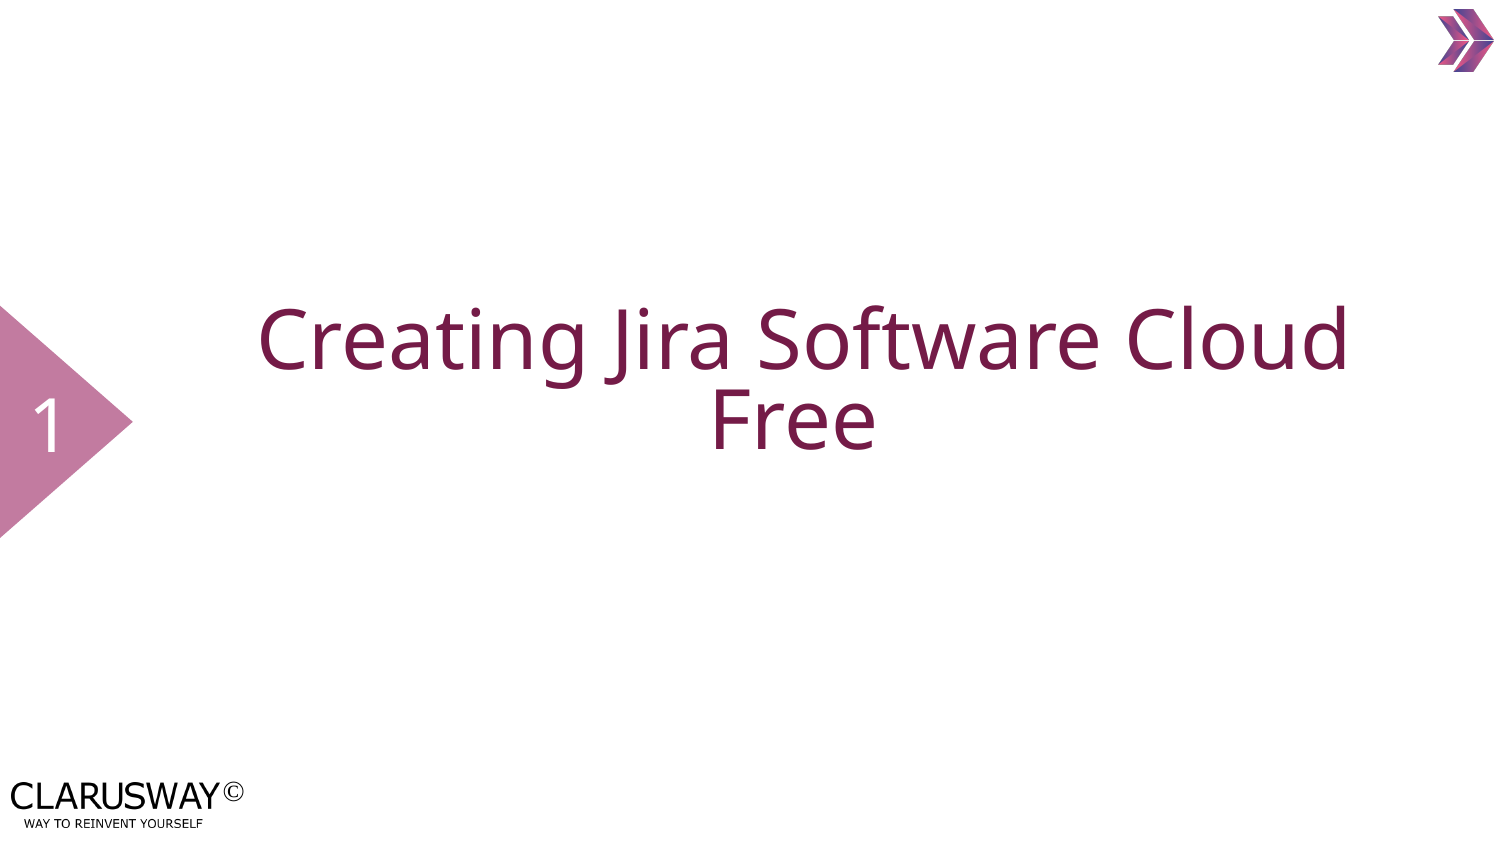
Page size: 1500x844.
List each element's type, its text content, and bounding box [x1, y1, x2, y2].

text_box 1 [0, 306, 100, 540]
picture [1438, 9, 1494, 72]
title Creating Jira Software Cloud Free [178, 378, 1431, 466]
picture [11, 782, 220, 828]
